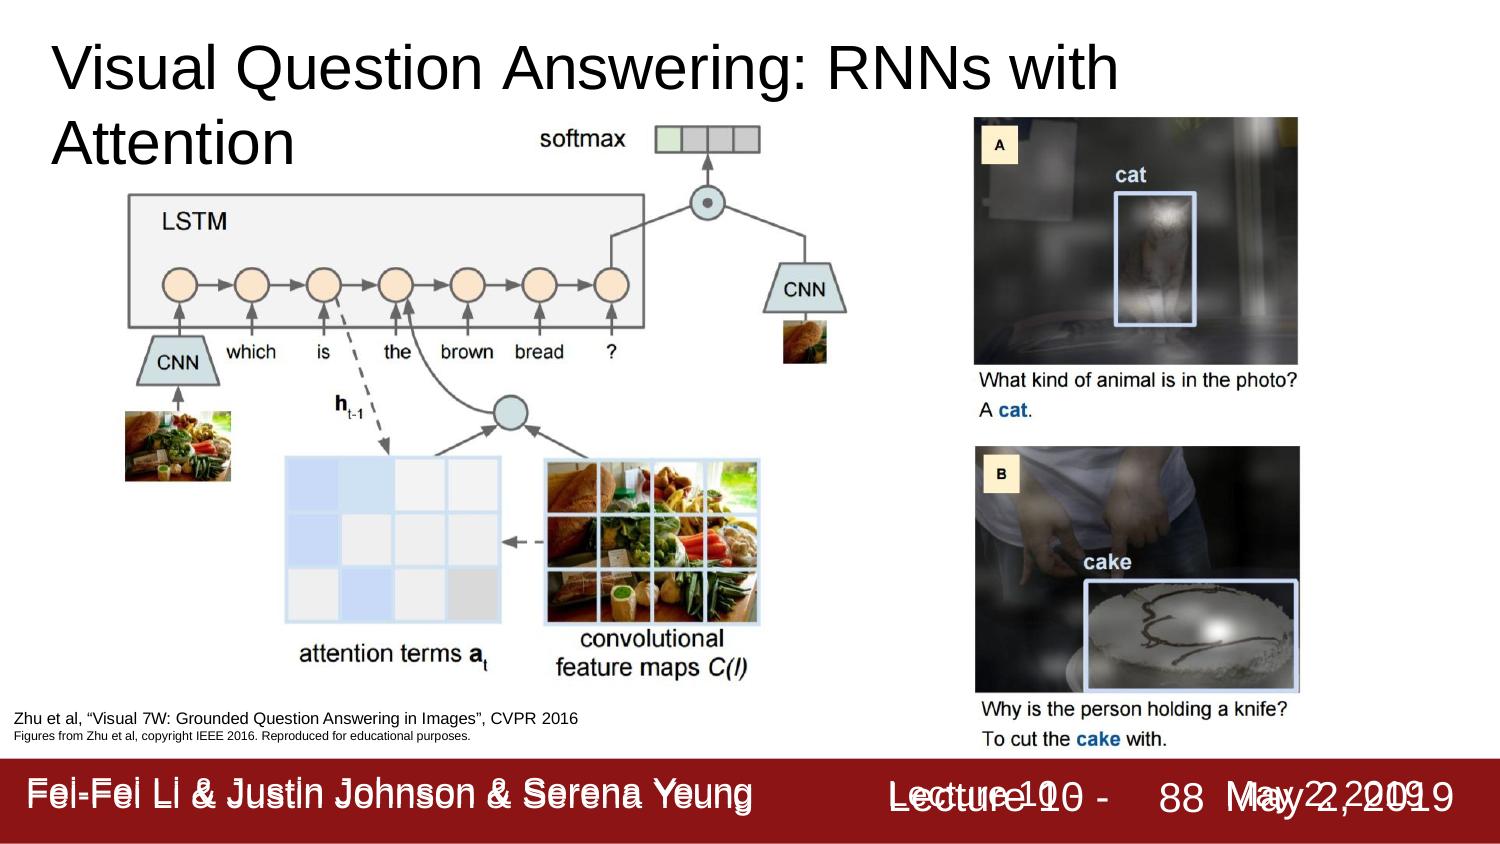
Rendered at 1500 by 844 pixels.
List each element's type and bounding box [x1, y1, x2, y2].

footer [885, 771, 1113, 844]
text_box [1113, 773, 1223, 822]
text_box [113, 178, 850, 687]
text_box [971, 178, 1304, 421]
text_box [973, 445, 1304, 750]
slide_number [1223, 771, 1457, 844]
title [49, 25, 1383, 178]
text_box [11, 705, 585, 743]
text_box [23, 772, 885, 817]
